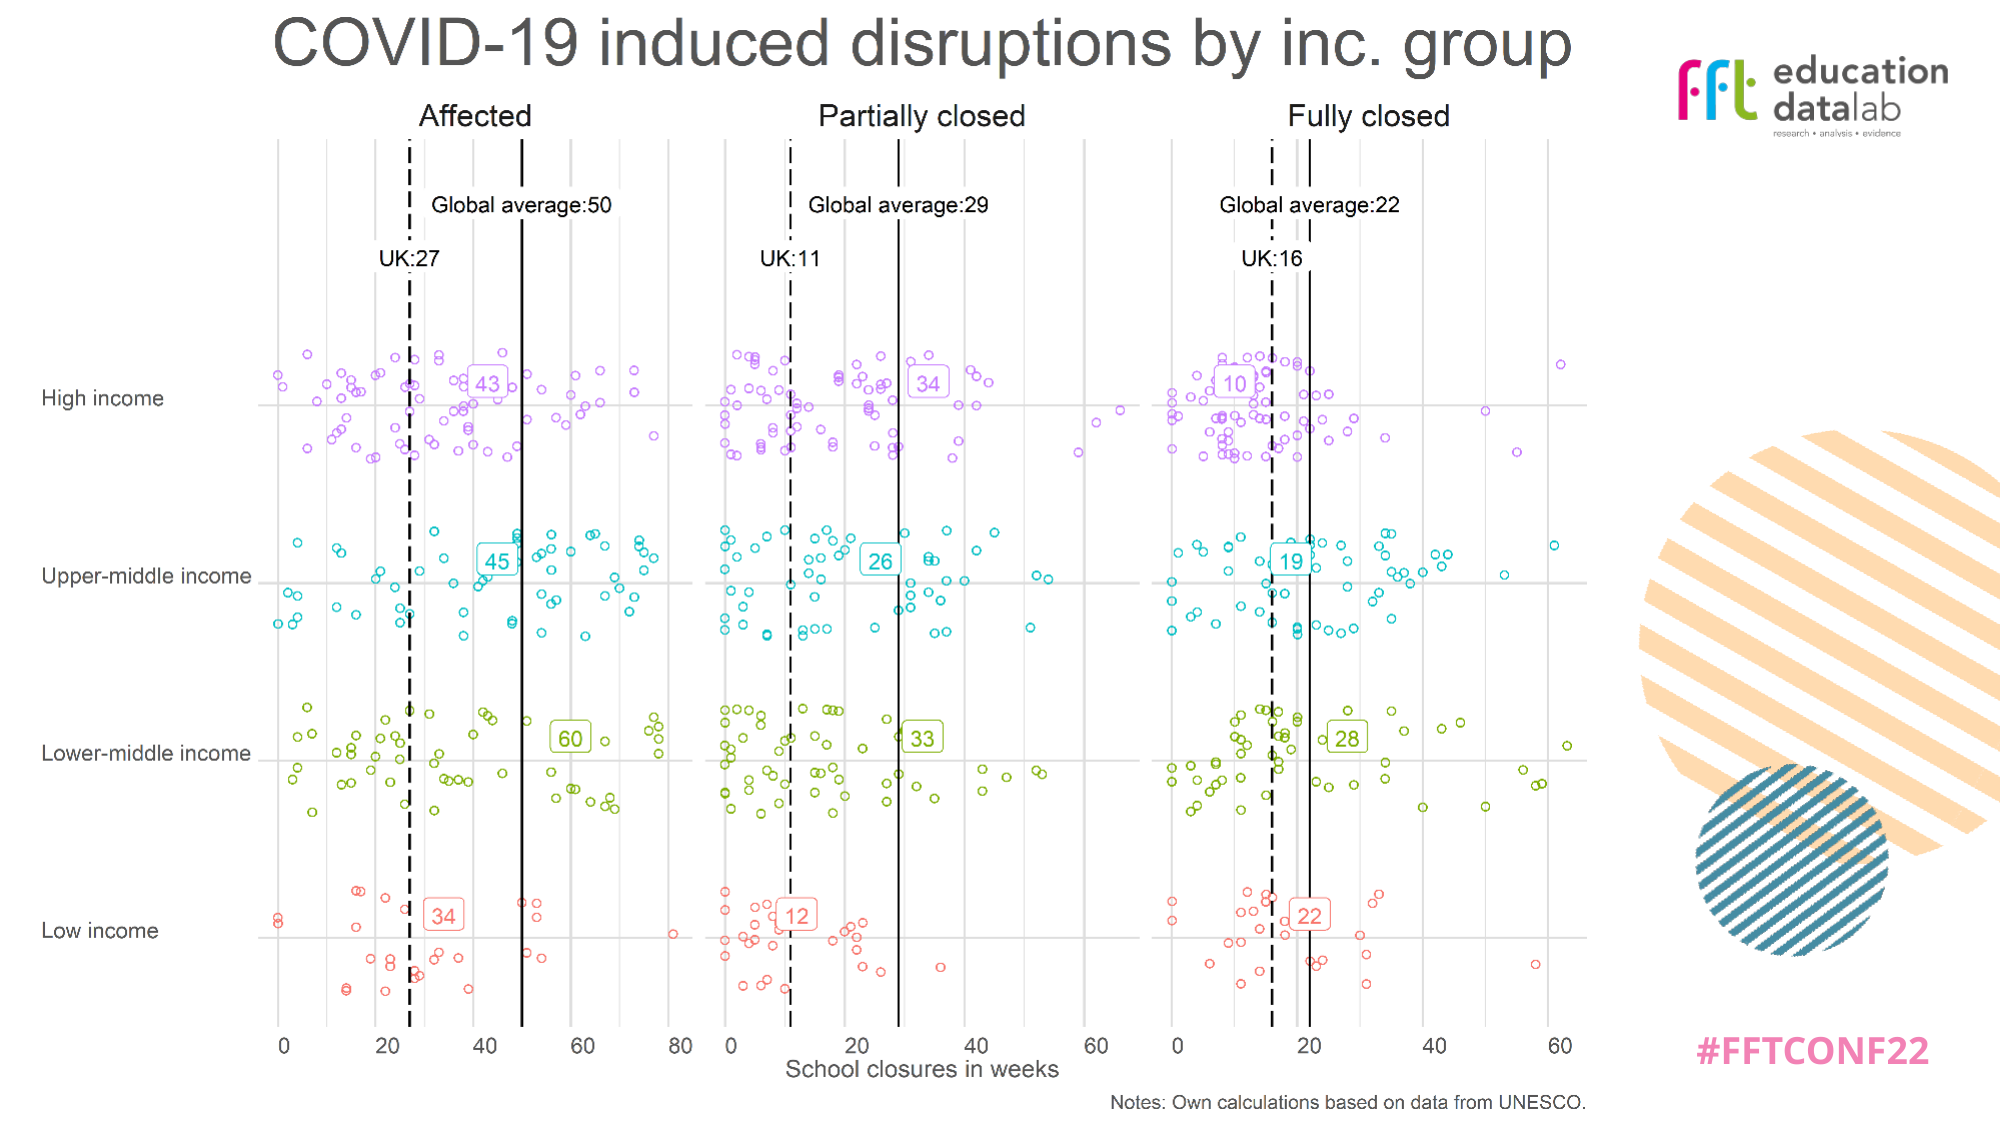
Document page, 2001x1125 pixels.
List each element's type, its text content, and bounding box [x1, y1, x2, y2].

text_box #FFTCONF22 [1681, 1019, 1945, 1080]
picture [0, 5, 2000, 1125]
